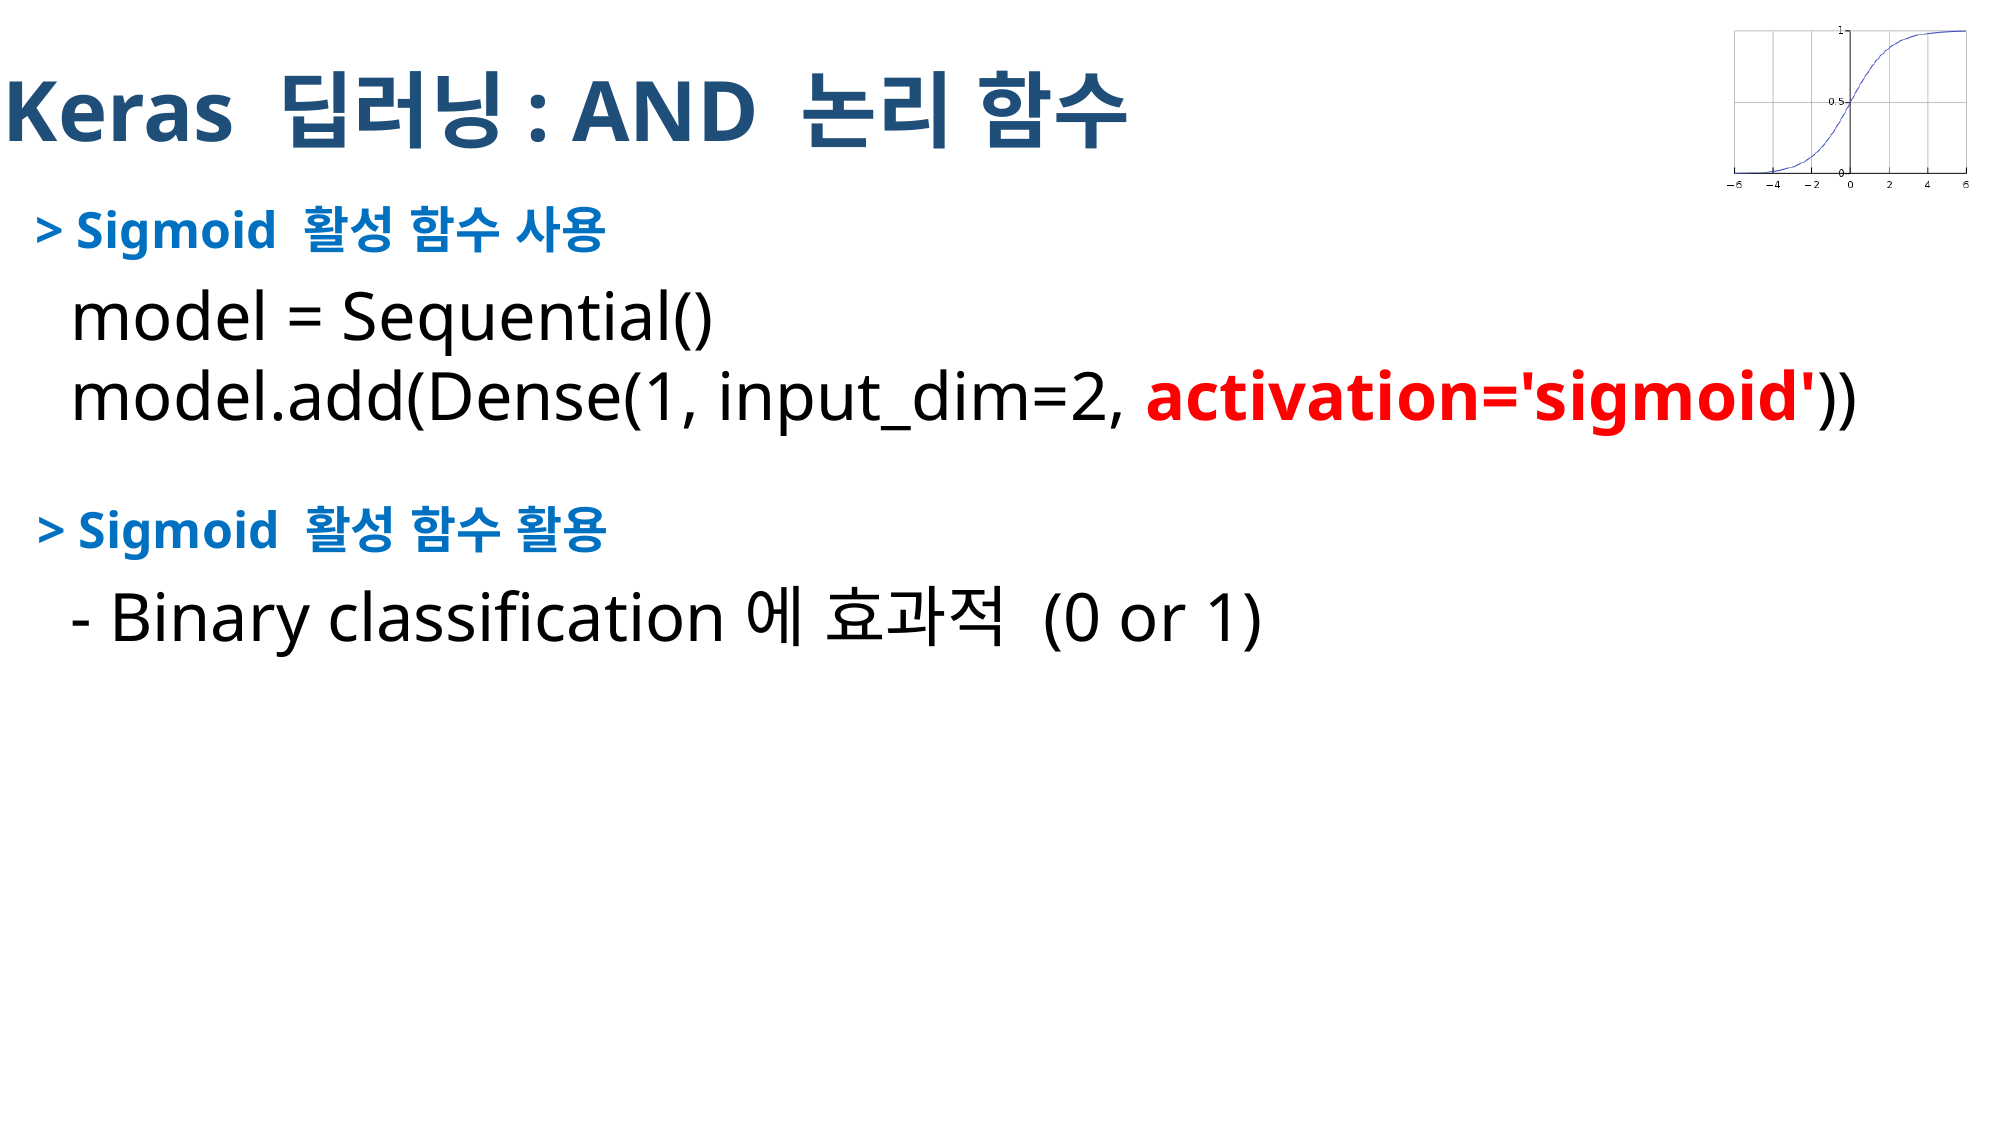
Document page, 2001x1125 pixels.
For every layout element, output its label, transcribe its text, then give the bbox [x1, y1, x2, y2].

text_box - Binary classification에 효과적 (0 or 1) [55, 567, 1944, 662]
text_box > Sigmoid 활성 함수 사용 [20, 191, 623, 266]
text_box > Sigmoid 활성 함수 활용 [22, 491, 624, 567]
picture [1717, 20, 1983, 197]
text_box Keras 딥러닝: AND 논리 함수 [0, 50, 1145, 166]
text_box model = Sequential() model.add(Dense(1, input_dim=2, activation='sigmoid')) [55, 266, 1944, 442]
